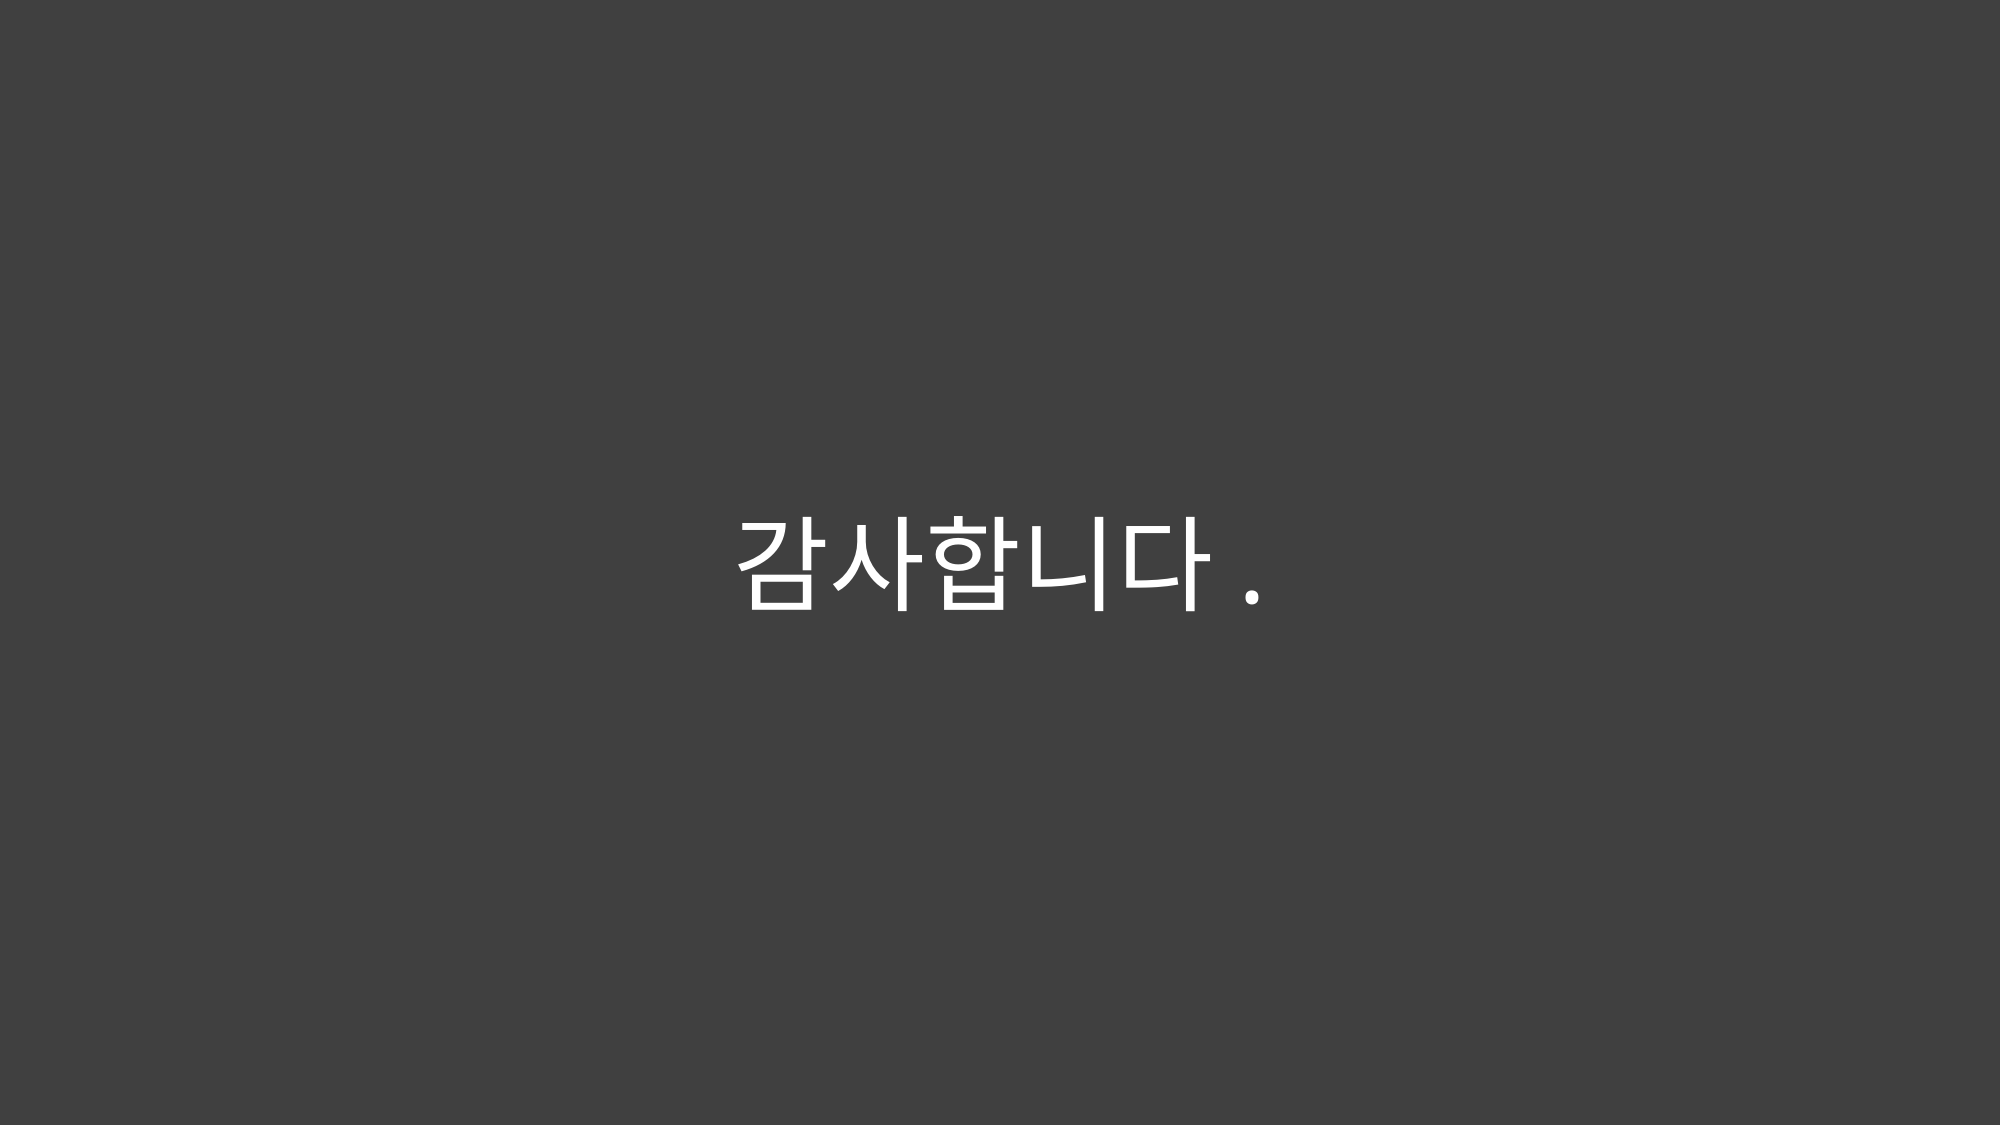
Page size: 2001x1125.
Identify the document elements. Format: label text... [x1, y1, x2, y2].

text_box 감사합니다. [681, 491, 1319, 632]
text_box [0, 0, 2000, 1125]
